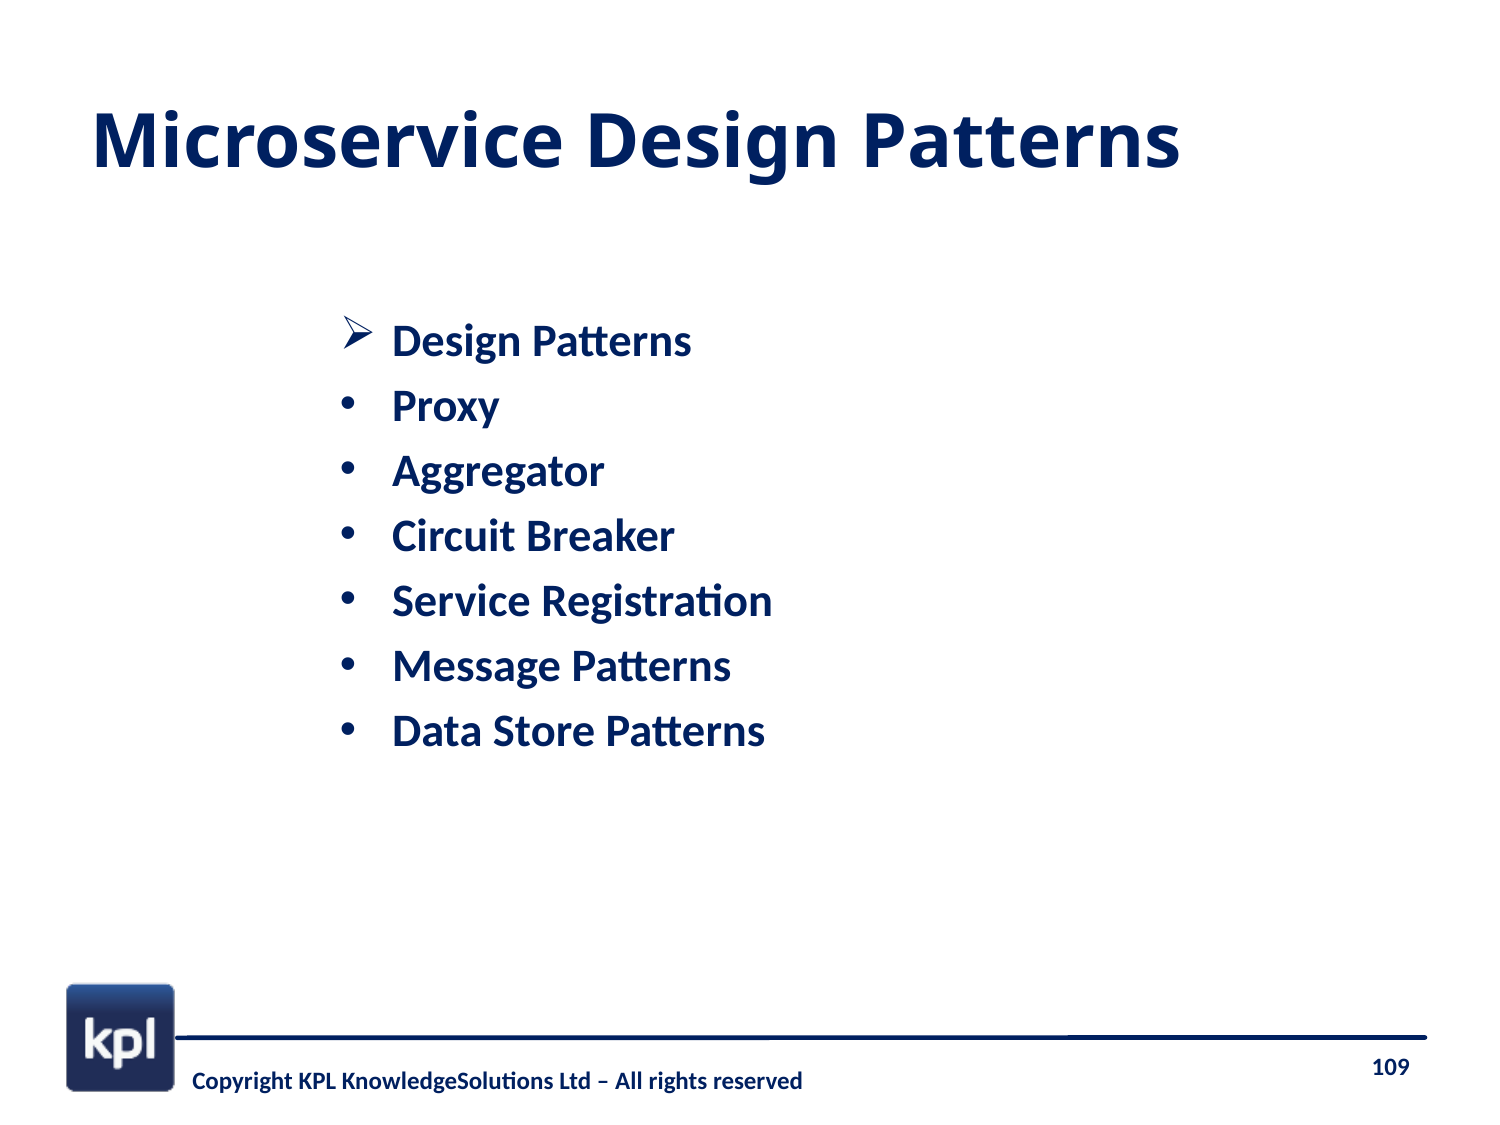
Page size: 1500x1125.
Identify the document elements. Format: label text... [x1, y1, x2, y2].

footer Copyright KPL KnowledgeSolutions Ltd – All rights reserved [177, 1050, 963, 1110]
picture [62, 980, 178, 1095]
slide_number 109 [987, 1042, 1425, 1103]
list Design Patterns Proxy Aggregator Circuit Breaker Service Registration Message Patterns Data Store Patterns [324, 302, 1294, 768]
title Microservice Design Patterns [75, 43, 1436, 233]
